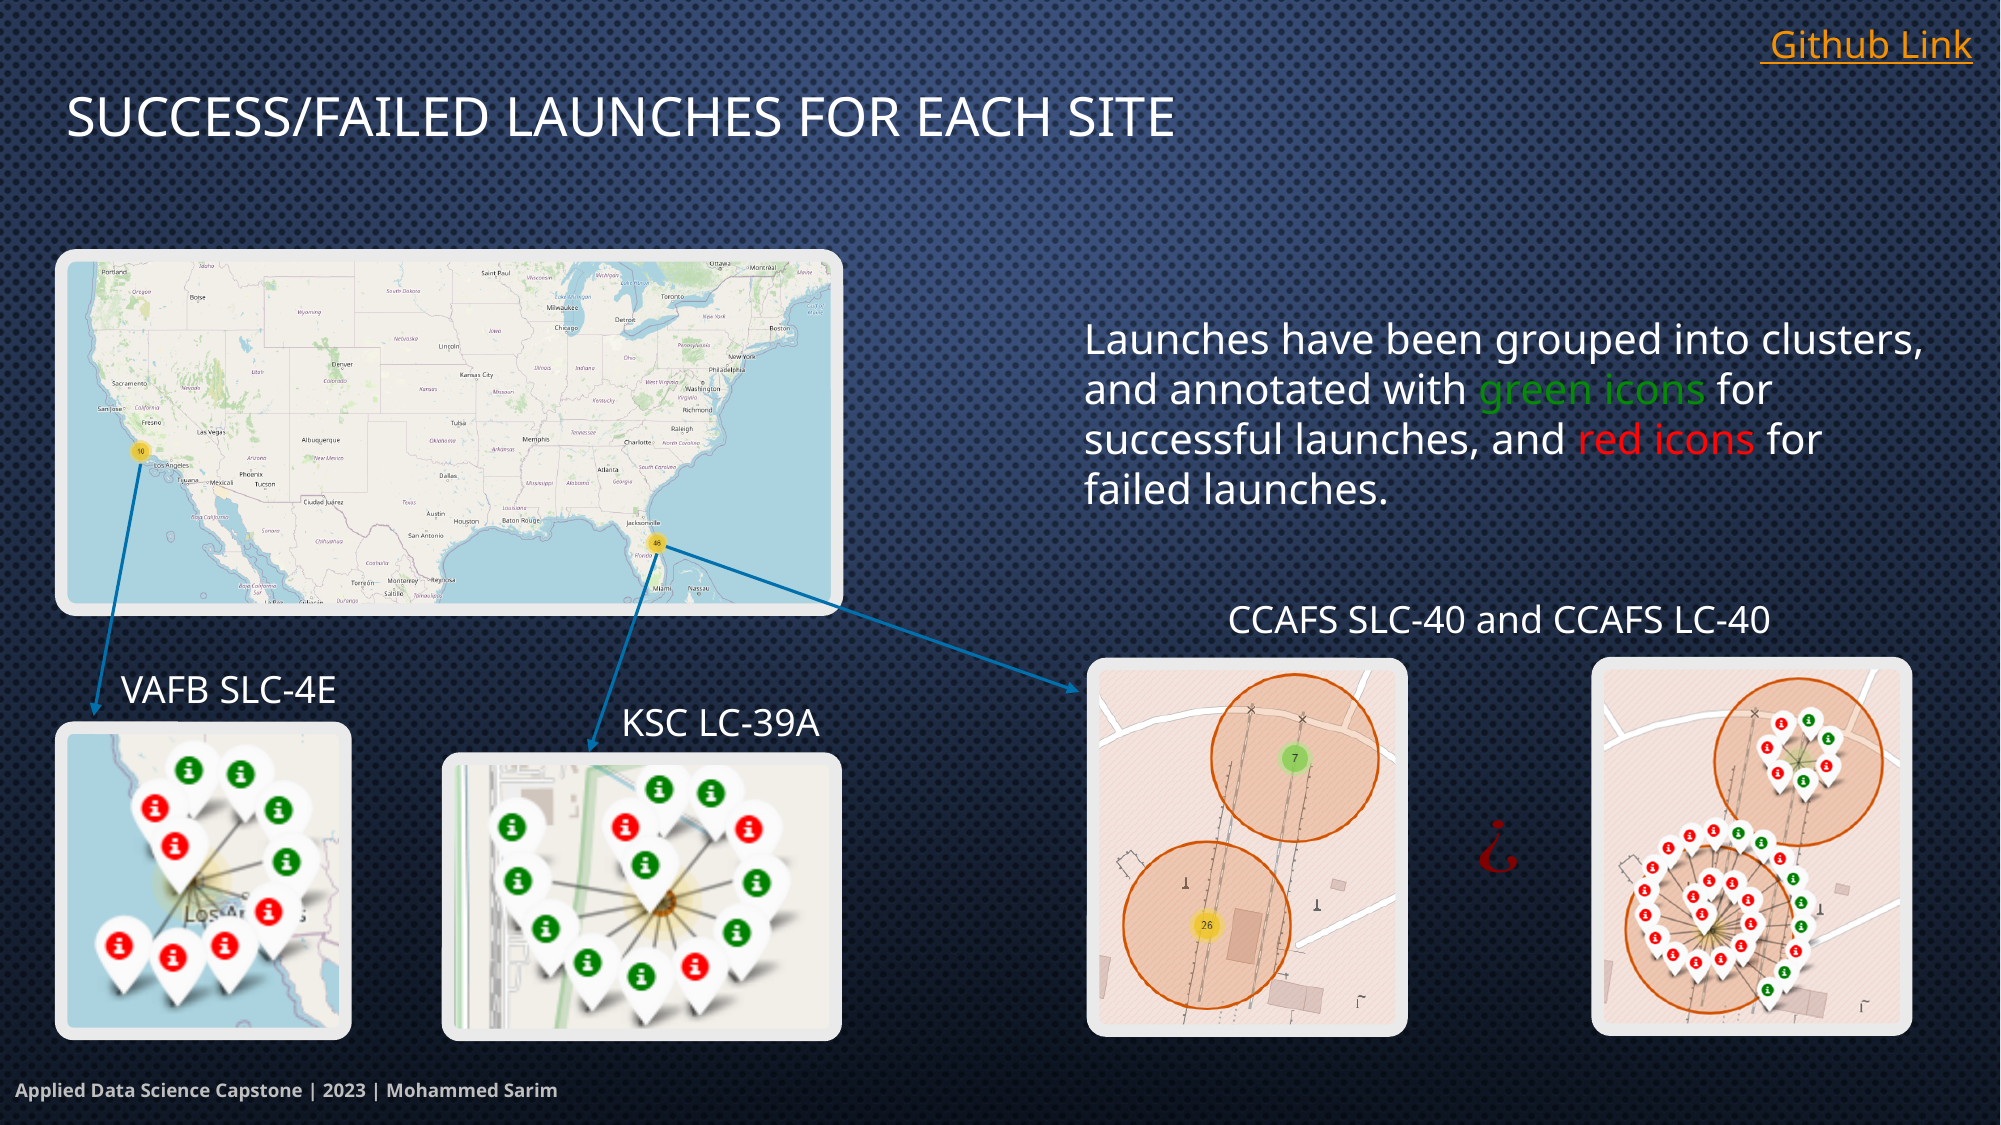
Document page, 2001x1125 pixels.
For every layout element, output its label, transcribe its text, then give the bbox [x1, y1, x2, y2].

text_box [588, 553, 658, 753]
text_box SUCCESS/FAILED LAUNCHES FOR EACH SITE [66, 30, 1863, 149]
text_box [93, 463, 141, 717]
picture [60, 727, 346, 1035]
text_box VAFB SLC-4E [86, 658, 371, 718]
footer Applied Data Science Capstone | 2023 | Mohammed Sarim [0, 1059, 1238, 1120]
picture [60, 255, 838, 610]
text_box Github Link [1745, 13, 2000, 80]
text_box Launches have been grouped into clusters, and annotated with green icons for successful launches, and red icons for failed launches. [1083, 237, 1938, 589]
picture [447, 758, 836, 1036]
picture [1092, 663, 1402, 1031]
picture [1597, 662, 1907, 1030]
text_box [665, 546, 1080, 693]
text_box KSC LC-39A [658, 691, 837, 752]
text_box CCAFS SLC-40 and CCAFS LC-40 [1093, 588, 1907, 649]
